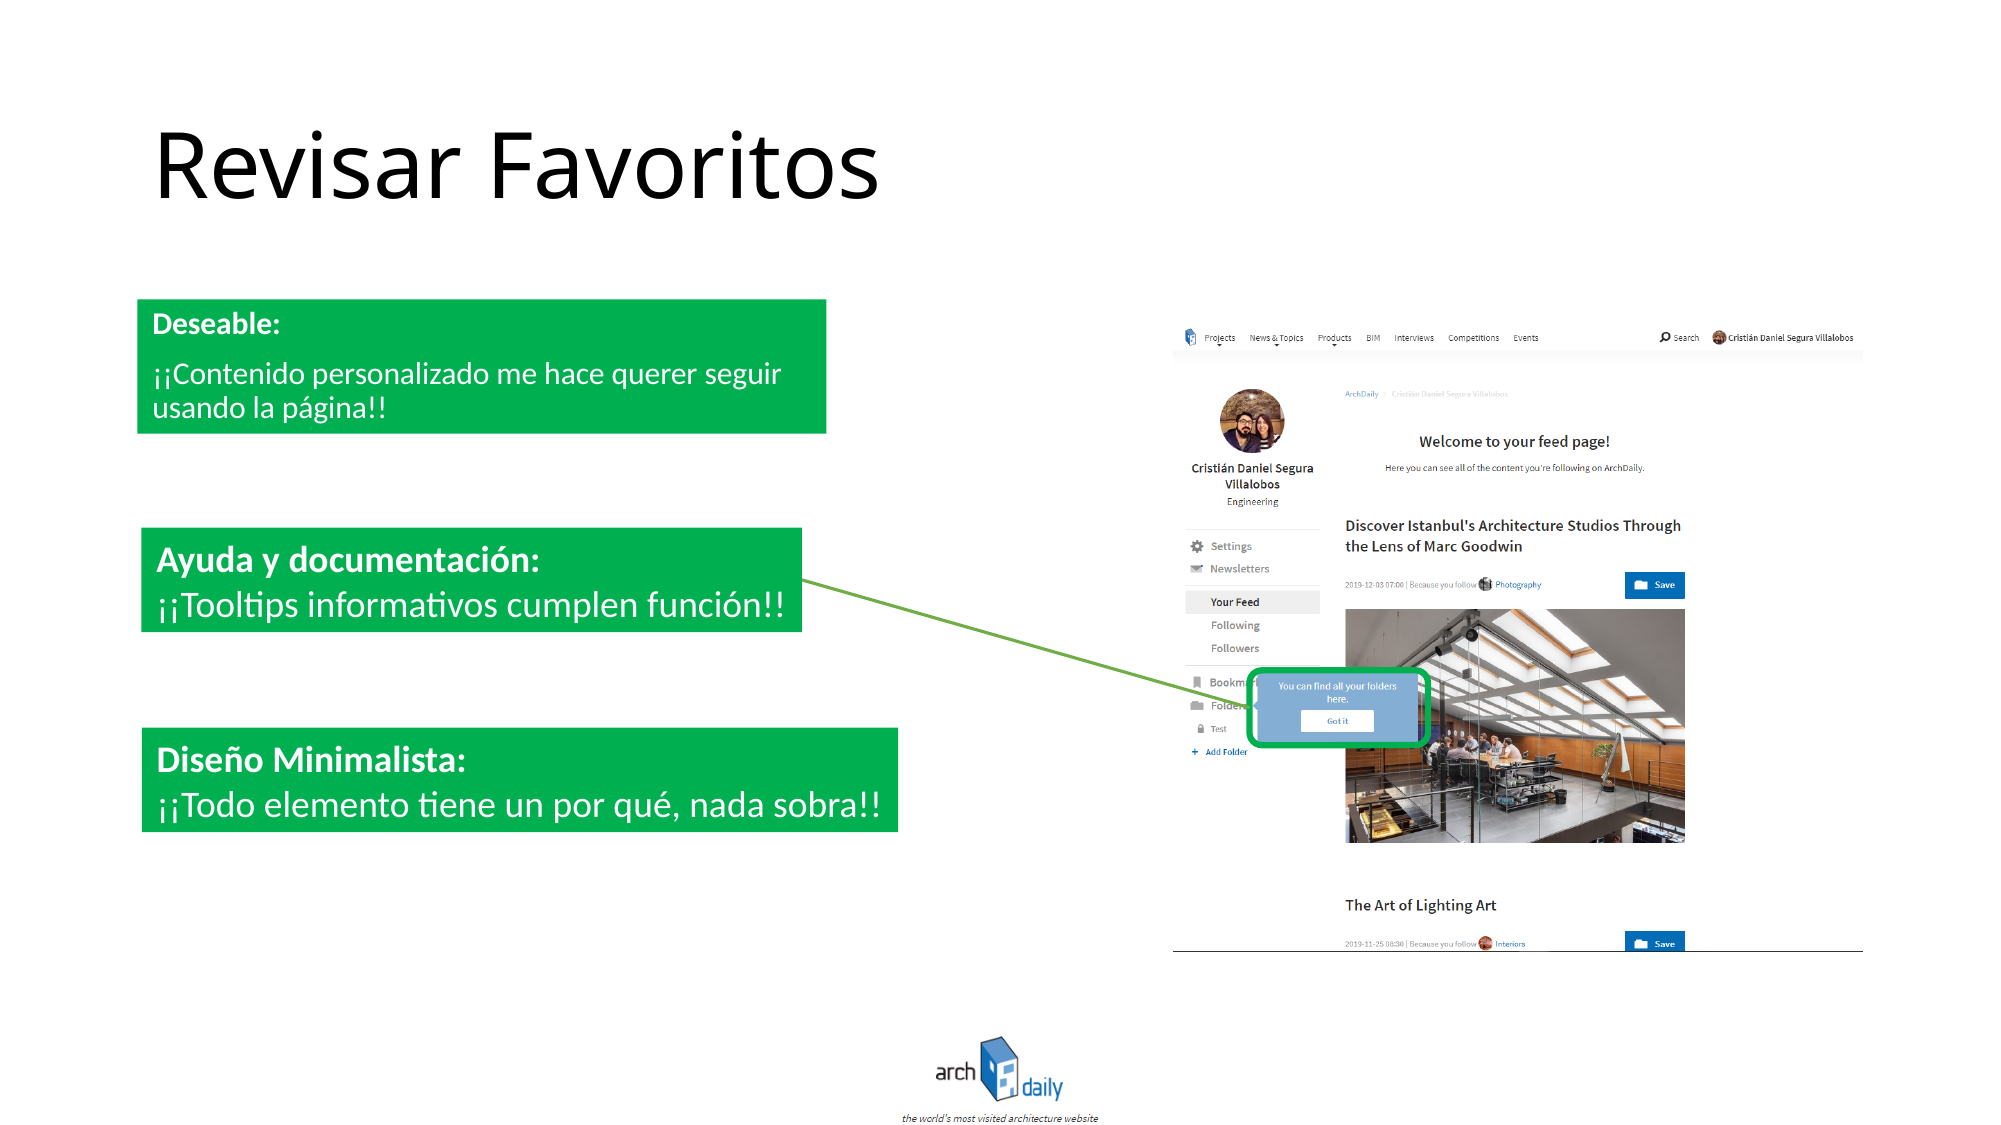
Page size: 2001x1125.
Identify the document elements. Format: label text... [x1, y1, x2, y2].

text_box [805, 580, 1250, 708]
text_box Ayuda y documentación: ¡¡Tooltips informativos cumplen función!! [141, 527, 802, 633]
title Revisar Favoritos [137, 59, 1863, 278]
picture [898, 1033, 1102, 1125]
text_box Diseño Minimalista: ¡¡Todo elemento tiene un por qué, nada sobra!! [141, 727, 899, 833]
picture [1173, 325, 1863, 952]
list Deseable: ¡¡Contenido personalizado me hace querer seguir usando la página!! [137, 299, 827, 434]
